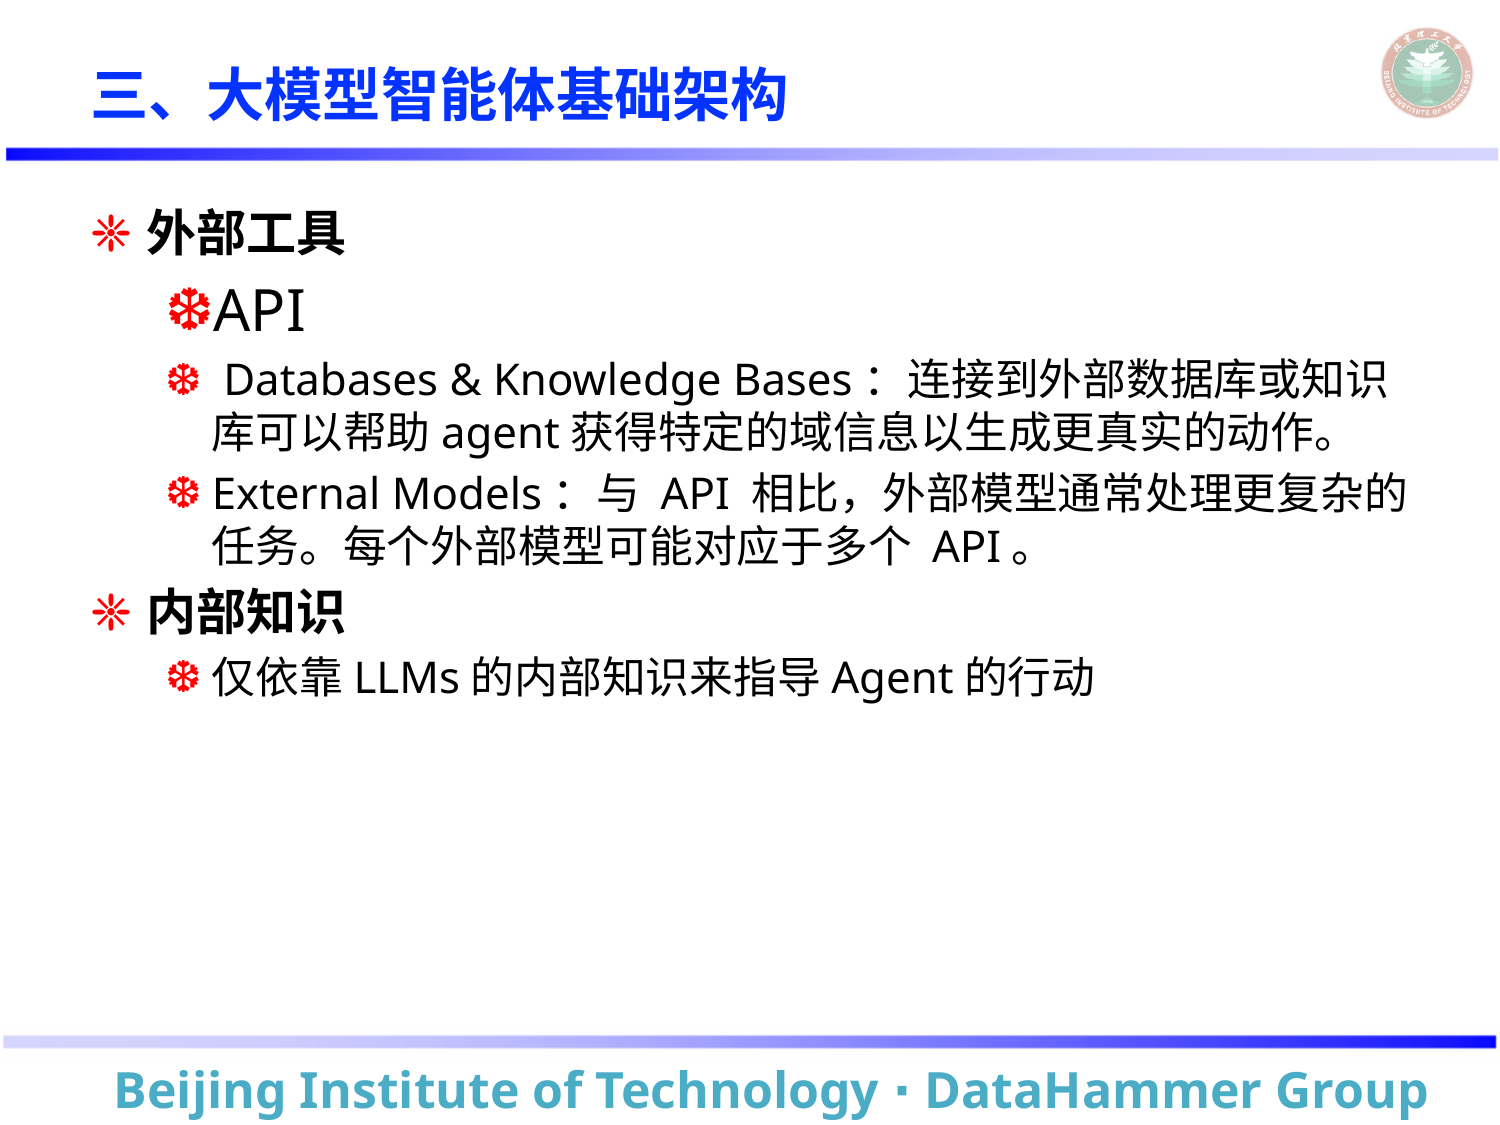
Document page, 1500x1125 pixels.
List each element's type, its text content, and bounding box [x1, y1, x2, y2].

picture [3, 1028, 1500, 1062]
list 外部工具 API Databases & Knowledge Bases：连接到外部数据库或知识库可以帮助agent获得特定的域信息以生成更真实的动作。 External Models：与 API 相比，外部模型通常处理更复杂的任务。每个外部模型可能对应于多个 API。 内部知识 仅依靠LLMs的内部知识来指导Agent的行动 [75, 194, 1425, 1026]
picture [0, 133, 1500, 169]
title 三、大模型智能体基础架构 [75, 38, 1425, 148]
